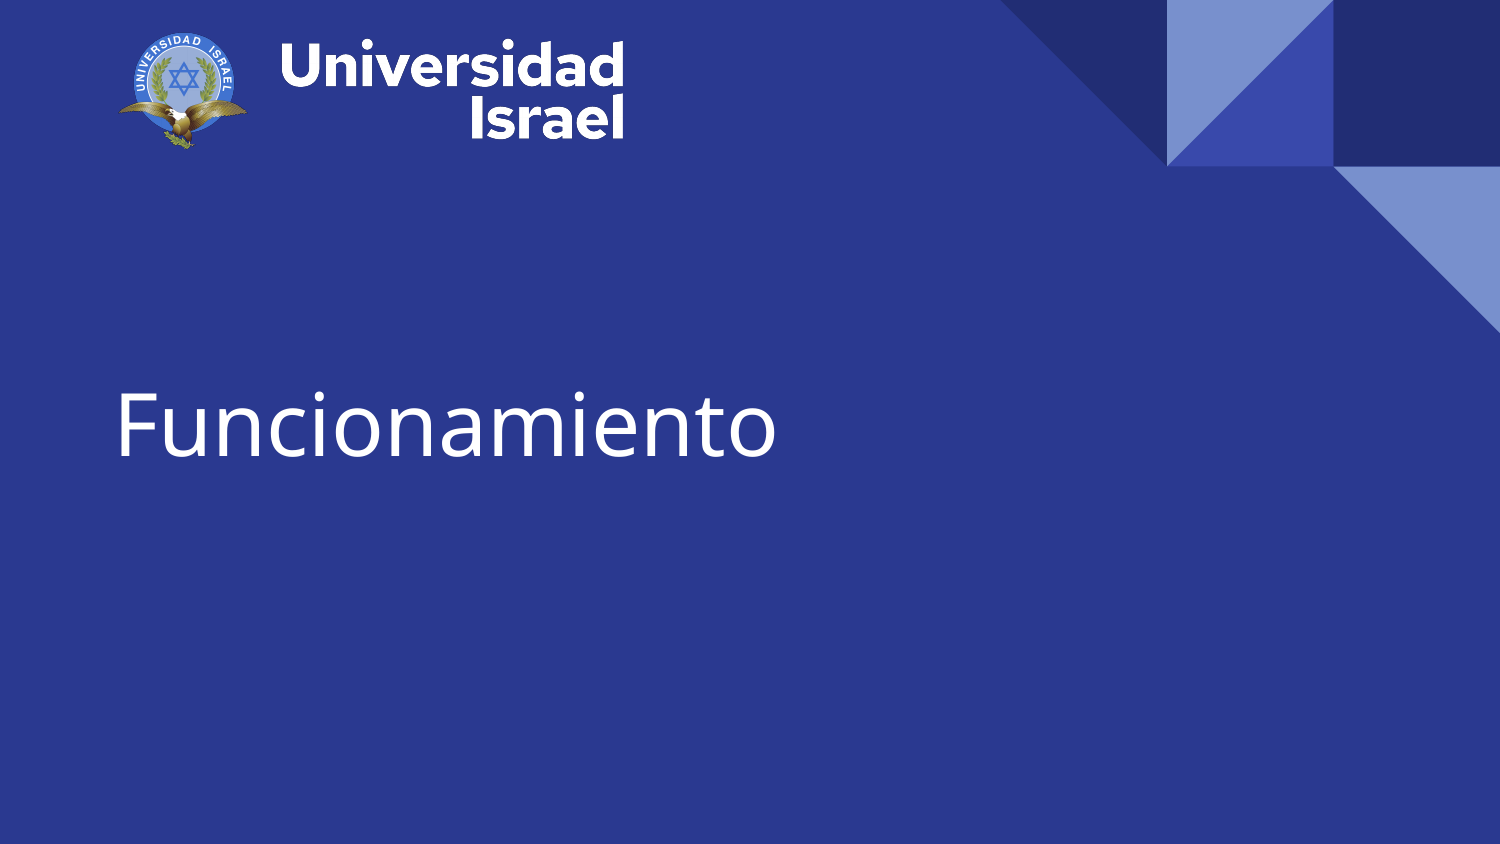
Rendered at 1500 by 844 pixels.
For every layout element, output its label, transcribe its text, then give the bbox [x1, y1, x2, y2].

picture [113, 25, 635, 156]
title Funcionamiento [98, 353, 1447, 491]
